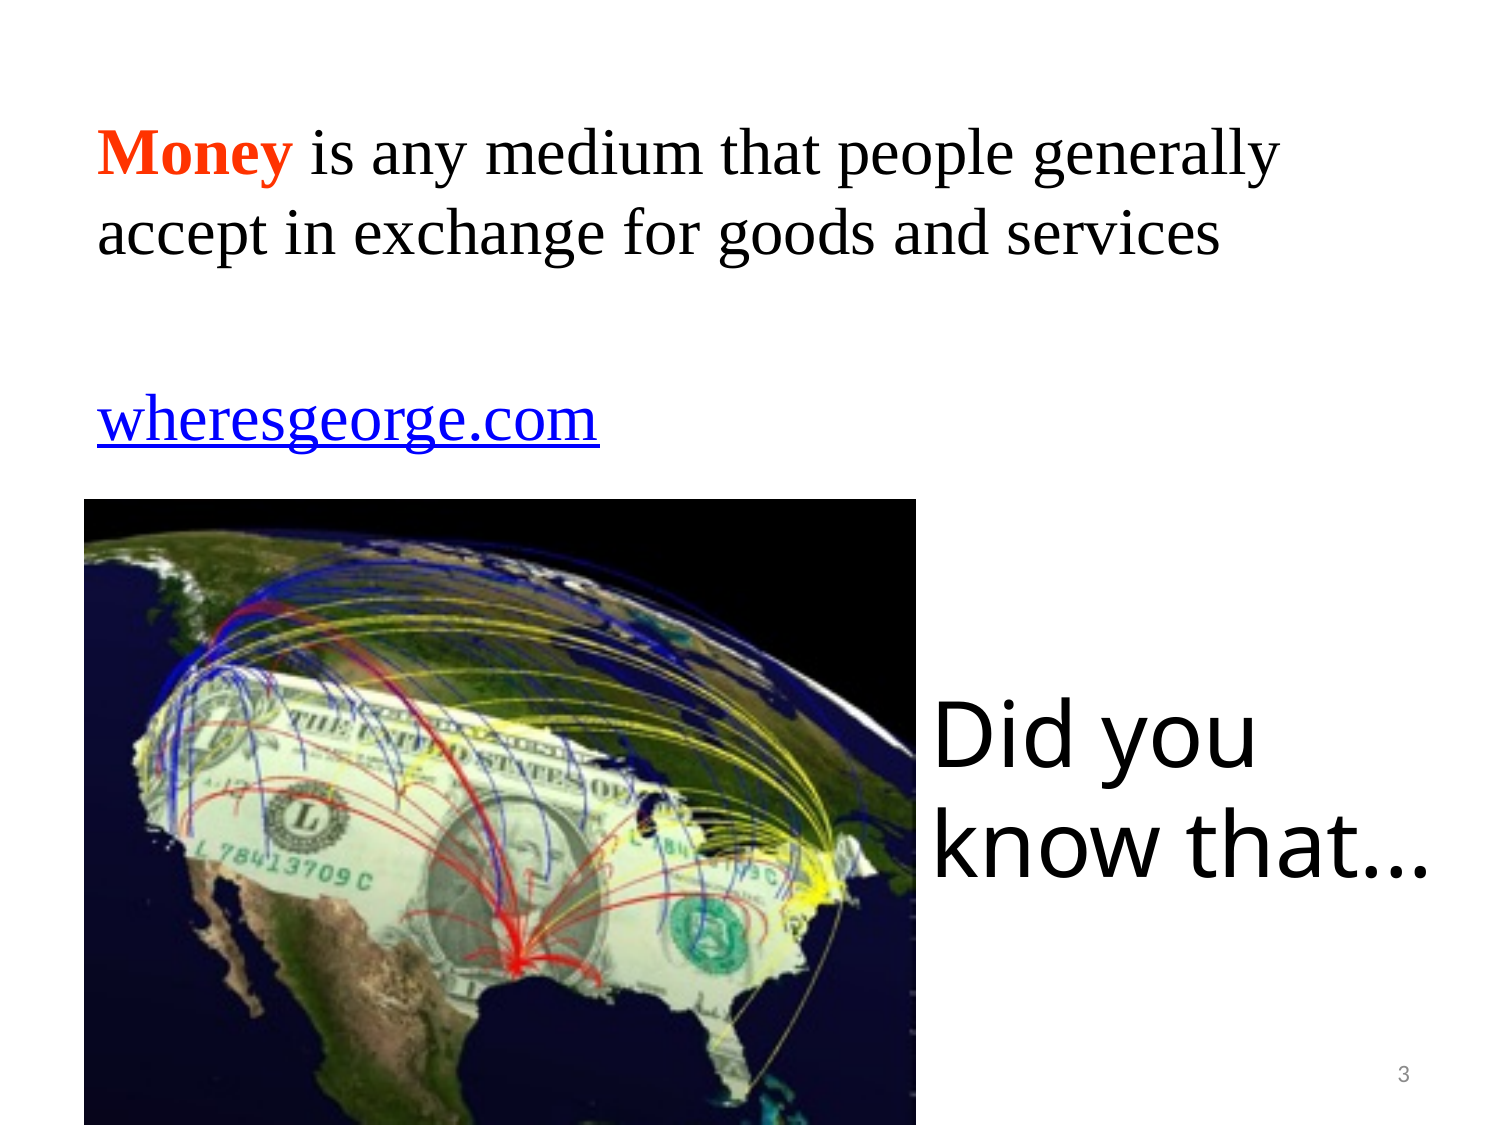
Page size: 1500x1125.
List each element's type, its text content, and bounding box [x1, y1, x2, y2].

list Money is any medium that people generally accept in exchange for goods and services wheresgeorge.com [75, 99, 1375, 687]
slide_number 3 [1074, 1042, 1425, 1103]
picture [84, 499, 916, 1125]
title Did you know that... [921, 614, 1500, 958]
